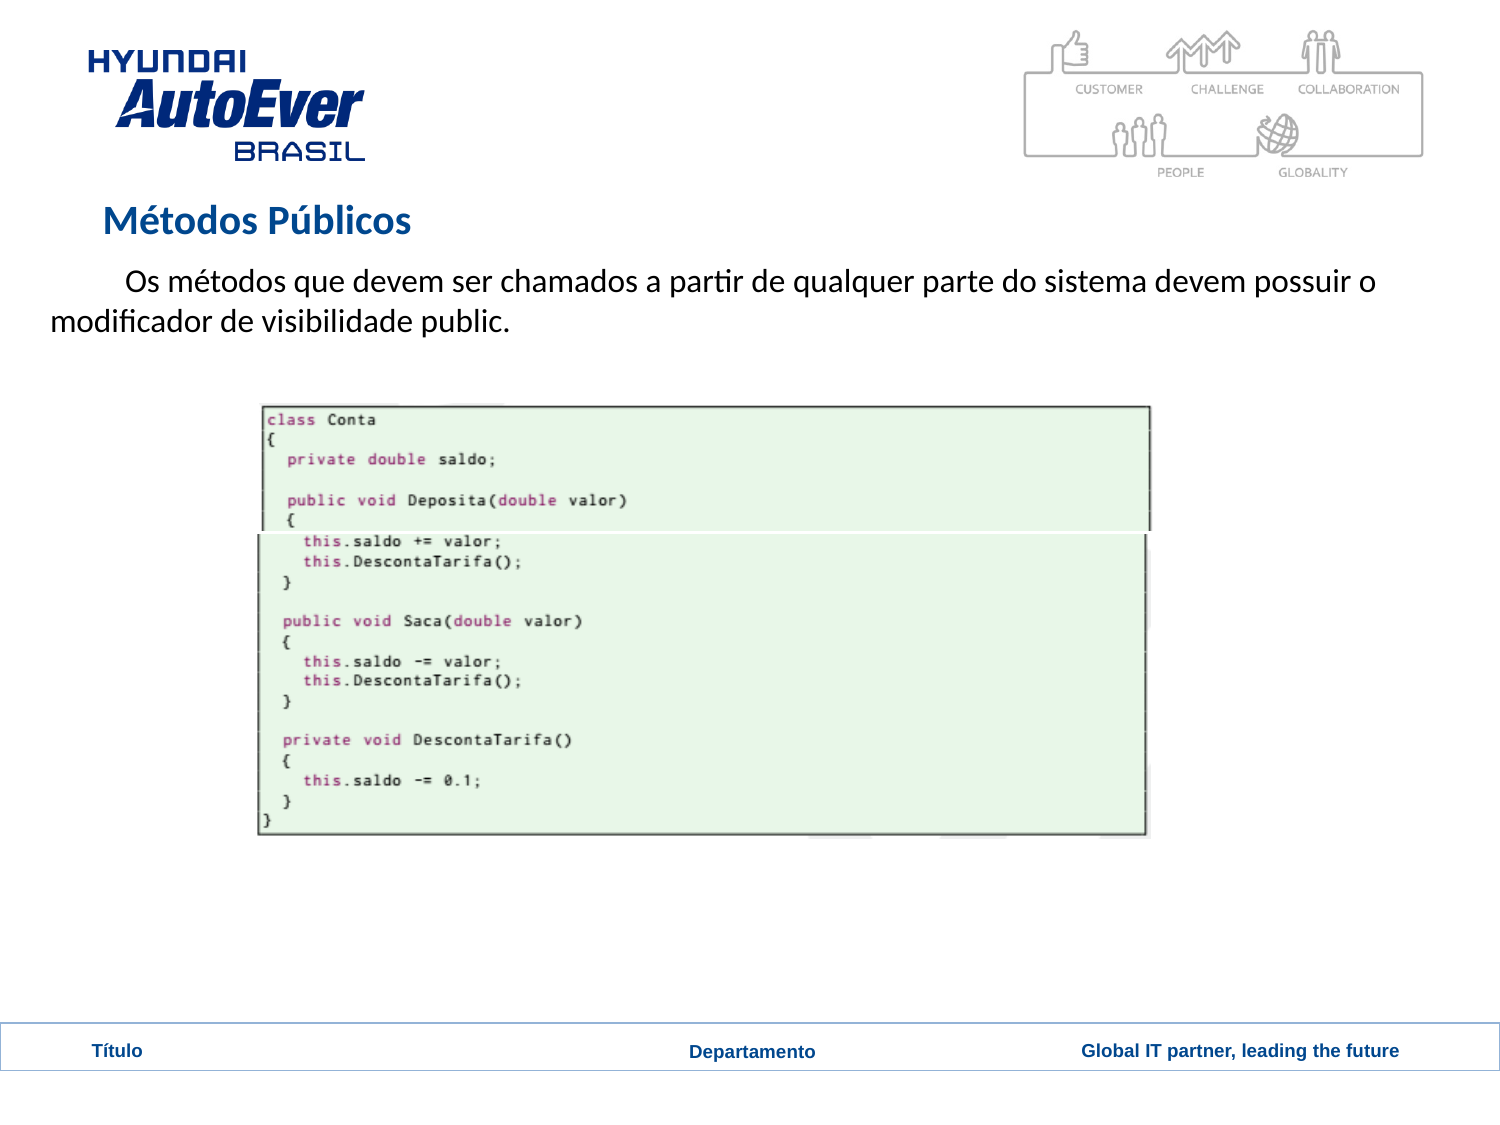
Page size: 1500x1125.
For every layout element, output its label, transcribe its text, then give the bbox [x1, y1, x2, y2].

title Métodos Públicos [87, 183, 1010, 251]
picture [259, 403, 1171, 531]
list Os métodos que devem ser chamados a partir de qualquer parte do sistema devem possuir o modificador de visibilidade public. [35, 251, 1465, 738]
picture [115, 79, 365, 161]
picture [253, 534, 1152, 840]
picture [88, 50, 349, 78]
picture [1022, 23, 1424, 185]
